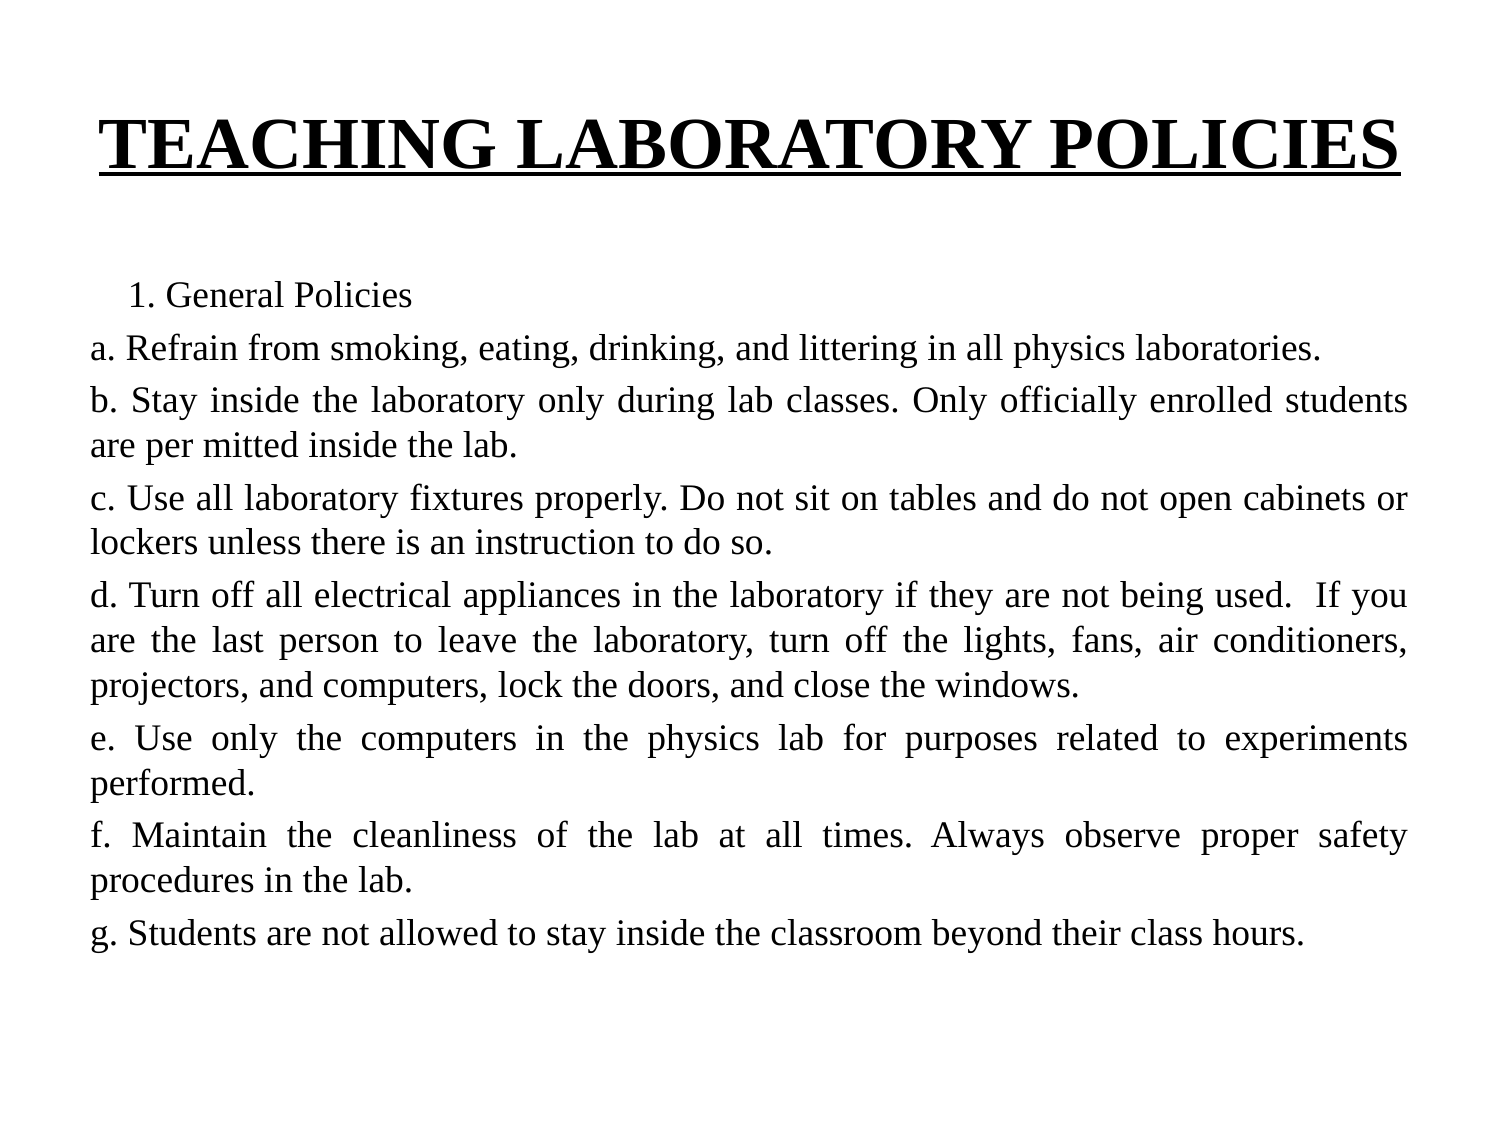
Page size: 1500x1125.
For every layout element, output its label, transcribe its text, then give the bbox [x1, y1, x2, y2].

title TEACHING LABORATORY POLICIES [75, 45, 1425, 233]
list 1. General Policies a. Refrain from smoking, eating, drinking, and littering in all physics laboratories. b. Stay inside the laboratory only during lab classes. Only officially enrolled students are per mitted inside the lab. c. Use all laboratory fixtures properly. Do not sit on tables and do not open cabinets or lockers unless there is an instruction to do so. d. Turn off all electrical appliances in the laboratory if they are not being used. If you are the last person to leave the laboratory, turn off the lights, fans, air conditioners, projectors, and computers, lock the doors, and close the windows. e. Use only the computers in the physics lab for purposes related to experiments performed. f. Maintain the cleanliness of the lab at all times. Always observe proper safety procedures in the lab. g. Students are not allowed to stay inside the classroom beyond their class hours. [75, 262, 1425, 1005]
